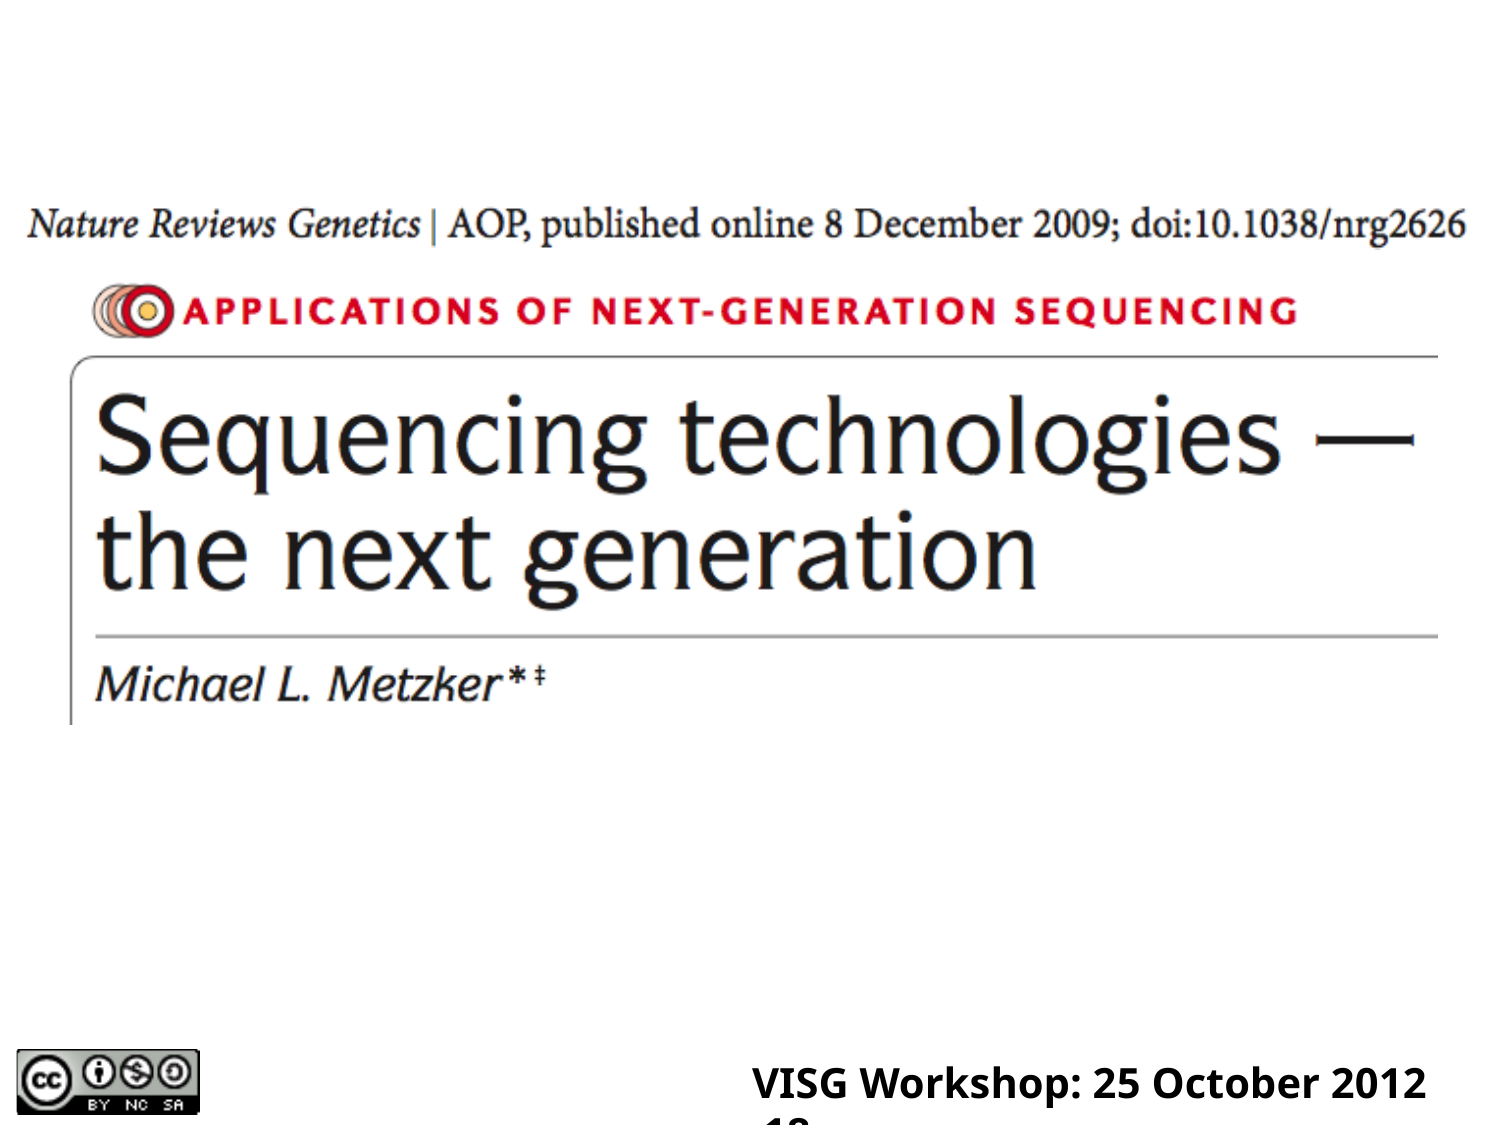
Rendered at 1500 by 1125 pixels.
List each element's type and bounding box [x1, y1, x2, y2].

picture [16, 1049, 200, 1115]
picture [45, 262, 1438, 726]
picture [16, 199, 1476, 250]
